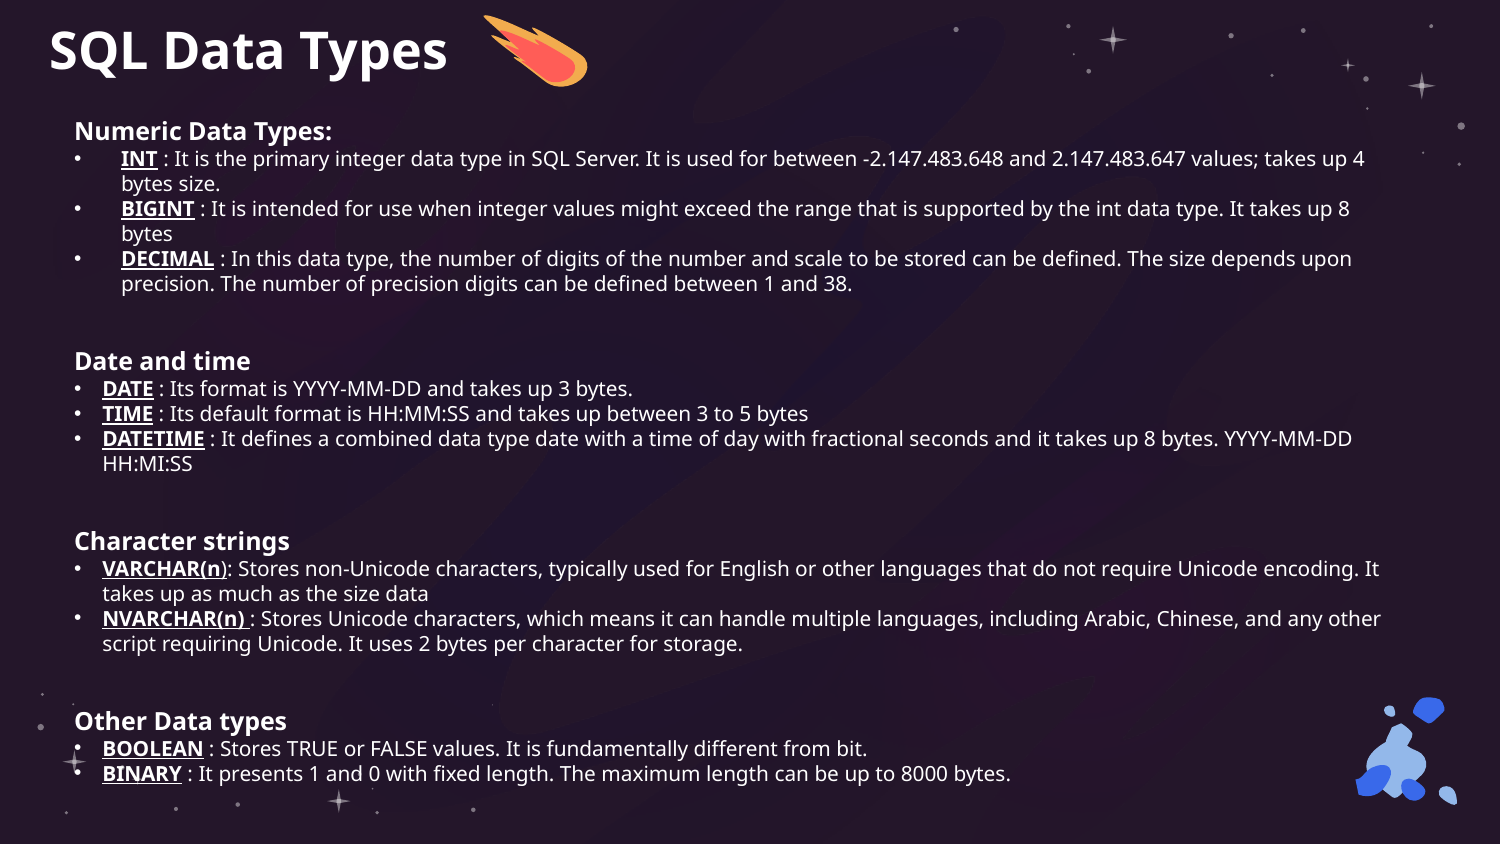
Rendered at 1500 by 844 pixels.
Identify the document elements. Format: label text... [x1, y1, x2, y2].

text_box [1355, 696, 1458, 806]
title SQL Data Types [34, 2, 1273, 112]
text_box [491, 3, 583, 95]
text_box Numeric Data Types: INT : It is the primary integer data type in SQL Server. It is used for between -2.147.483.648 and 2.147.483.647 values; takes up 4 bytes size. BIGINT : It is intended for use when integer values might exceed the range that is supported by the int data type. It takes up 8 bytes DECIMAL : In this data type, the number of digits of the number and scale to be stored can be defined. The size depends upon precision. The number of precision digits can be defined between 1 and 38. Date and time DATE : Its format is YYYY-MM-DD and takes up 3 bytes. TIME : Its default format is HH:MM:SS and takes up between 3 to 5 bytes DATETIME : It defines a combined data type date with a time of day with fractional seconds and it takes up 8 bytes. YYYY-MM-DD HH:MI:SS Character strings VARCHAR(n): Stores non-Unicode characters, typically used for English or other languages that do not require Unicode encoding. It takes up as much as the size data NVARCHAR(n) : Stores Unicode characters, which means it can handle multiple languages, including Arabic, Chinese, and any other script requiring Unicode. It uses 2 bytes per character for storage. Other Data types BOOLEAN : Stores TRUE or FALSE values. It is fundamentally different from bit. BINARY : It presents 1 and 0 with fixed length. The maximum length can be up to 8000 bytes. [59, 108, 1413, 844]
